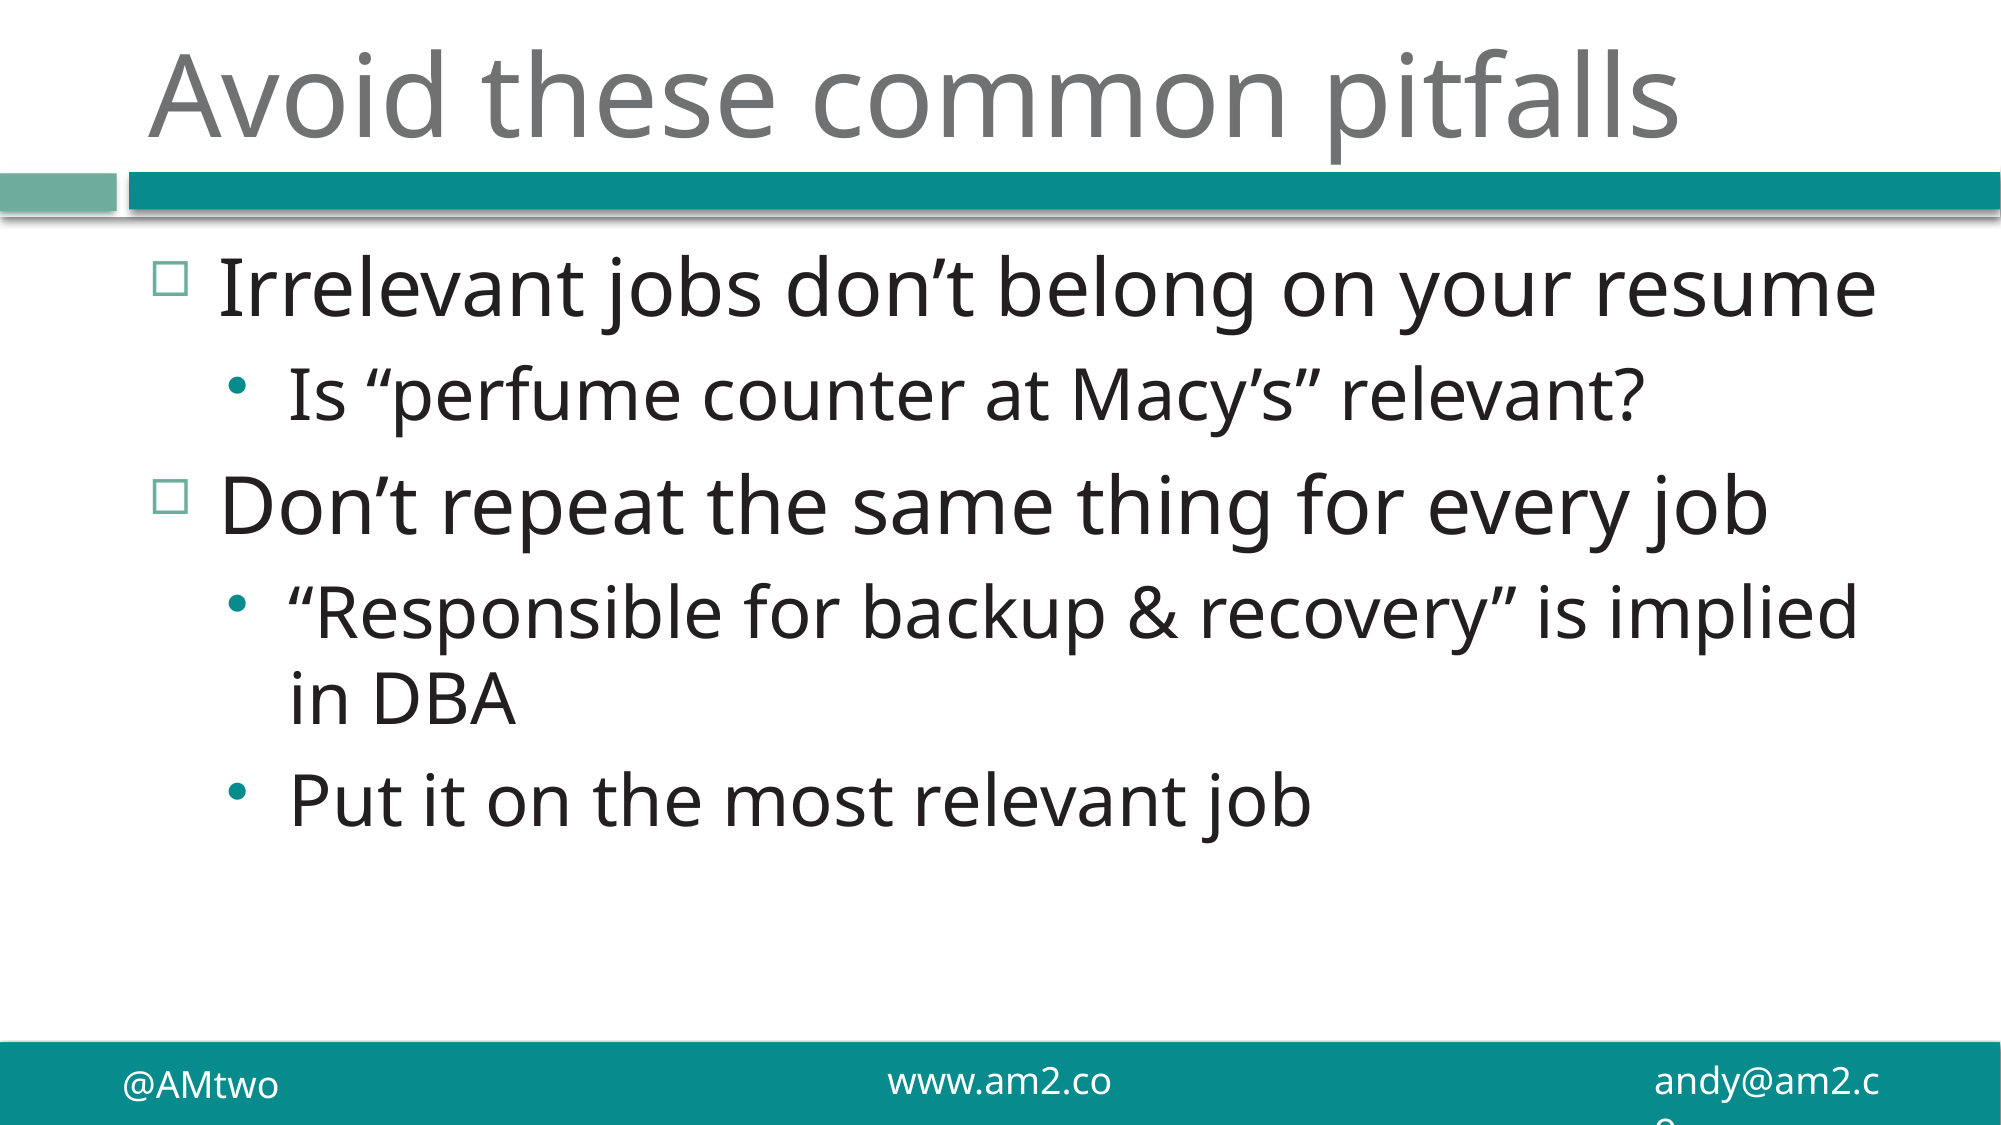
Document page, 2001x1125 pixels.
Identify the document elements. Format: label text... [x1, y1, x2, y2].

title Avoid these common pitfalls [133, 15, 1917, 169]
list Irrelevant jobs don’t belong on your resume Is “perfume counter at Macy’s” relevant? Don’t repeat the same thing for every job “Responsible for backup & recovery” is implied in DBA Put it on the most relevant job [133, 229, 1918, 1028]
